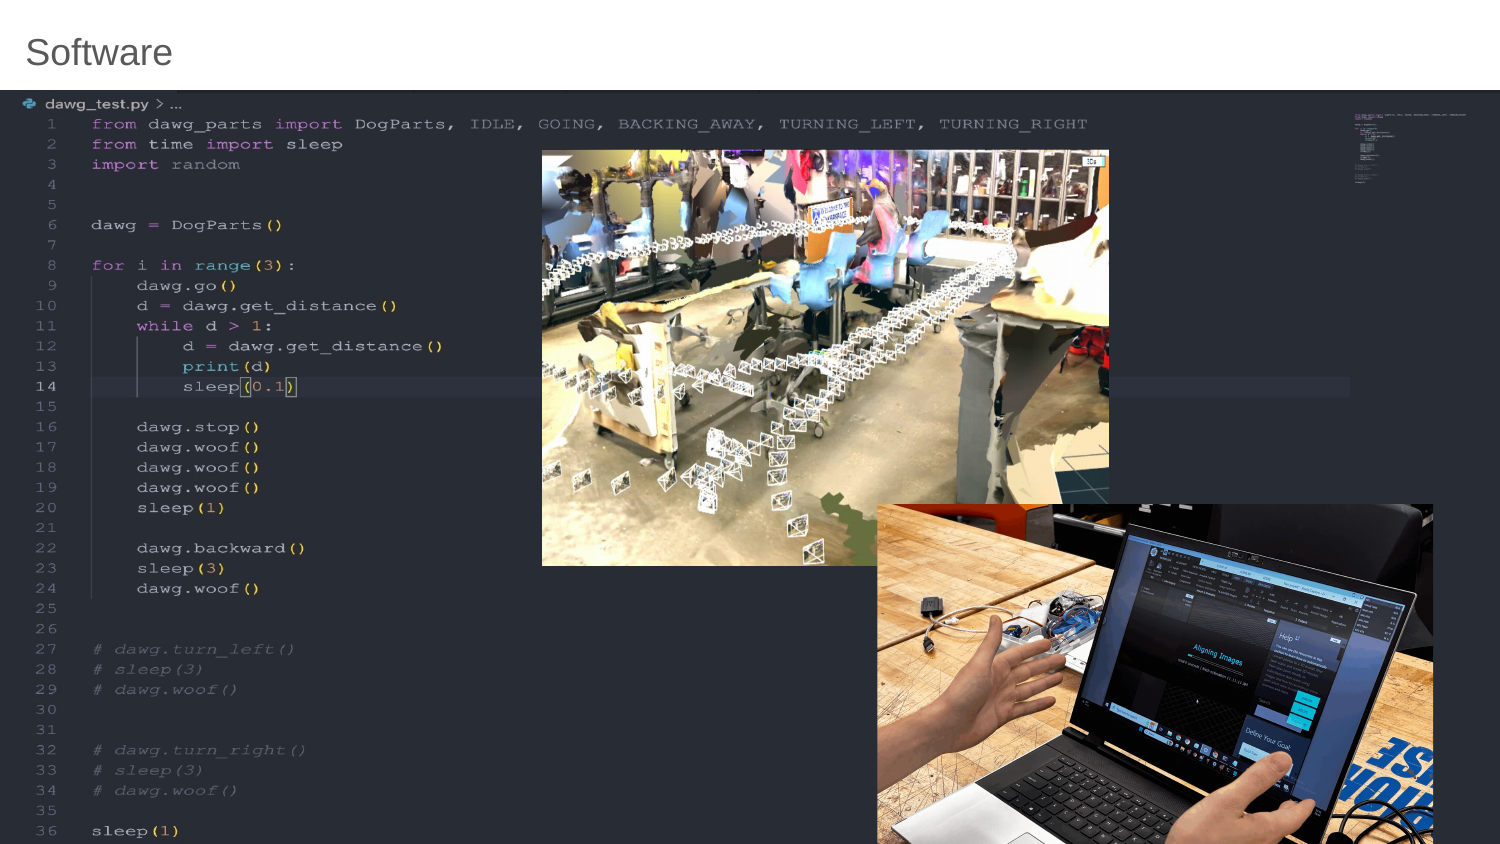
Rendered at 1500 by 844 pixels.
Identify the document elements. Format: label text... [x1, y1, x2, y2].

picture [0, 90, 1500, 844]
text_box Software [10, 13, 1211, 89]
